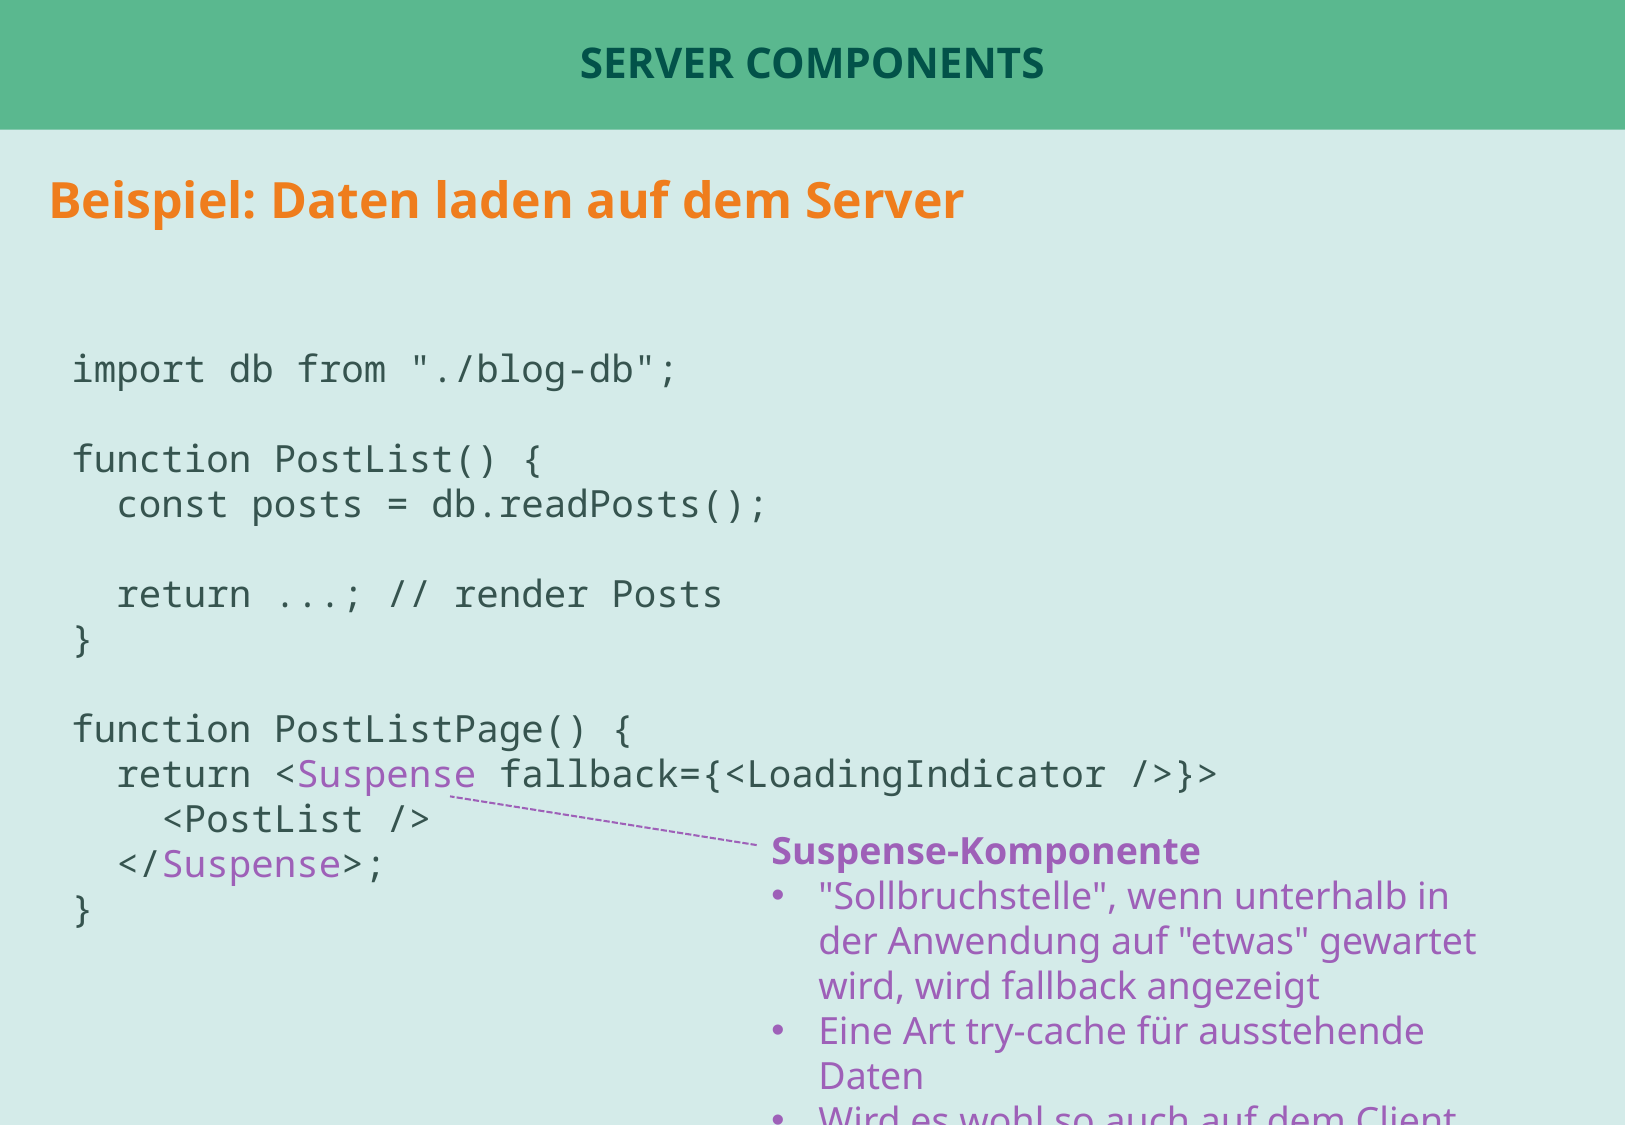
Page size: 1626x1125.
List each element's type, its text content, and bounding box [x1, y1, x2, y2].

list Beispiel: Daten laden auf dem Server [33, 168, 1592, 1043]
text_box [449, 796, 757, 846]
text_box Suspense-Komponente "Sollbruchstelle", wenn unterhalb in der Anwendung auf "etwas" gewartet wird, wird fallback angezeigt Eine Art try-cache für ausstehende Daten Wird es wohl so auch auf dem Client geben [756, 819, 1514, 1125]
text_box import db from "./blog-db"; function PostList() { const posts = db.readPosts(); return ...; // render Posts } function PostListPage() { return <Suspense fallback={<LoadingIndicator />}> <PostList /> </Suspense>; } [56, 337, 1490, 1028]
title Server Components [0, 0, 1625, 130]
